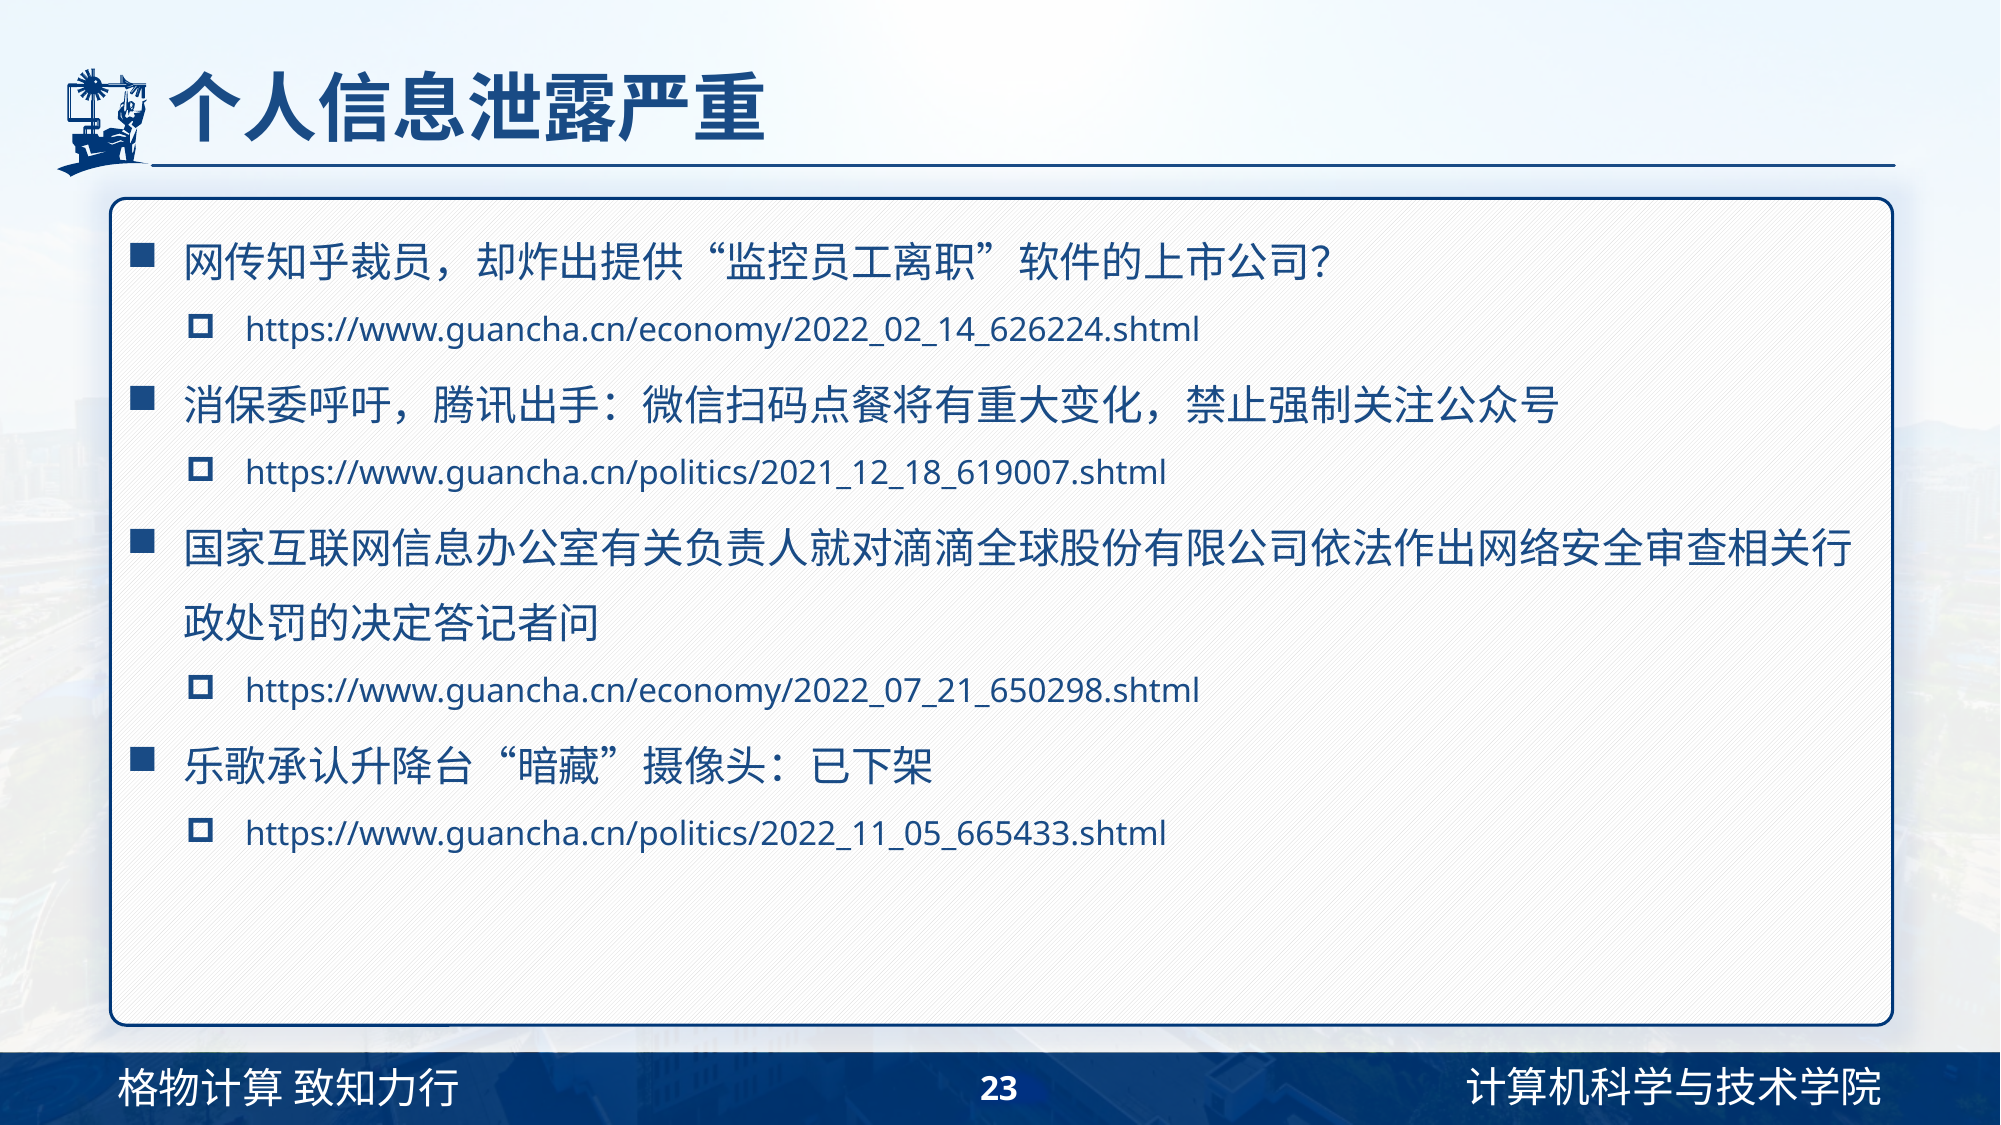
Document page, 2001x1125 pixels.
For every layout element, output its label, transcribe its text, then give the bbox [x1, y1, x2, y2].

text_box 网传知乎裁员，却炸出提供“监控员工离职”软件的上市公司？ https://www.guancha.cn/economy/2022_02_14_626224.shtml 消保委呼吁，腾讯出手：微信扫码点餐将有重大变化，禁止强制关注公众号 https://www.guancha.cn/politics/2021_12_18_619007.shtml 国家互联网信息办公室有关负责人就对滴滴全球股份有限公司依法作出网络安全审查相关行政处罚的决定答记者问 https://www.guancha.cn/economy/2022_07_21_650298.shtml 乐歌承认升降台“暗藏”摄像头：已下架 https://www.guancha.cn/politics/2022_11_05_665433.shtml [109, 197, 1894, 1027]
slide_number 23 [947, 1059, 1050, 1120]
title 个人信息泄露严重 [152, 56, 1893, 166]
